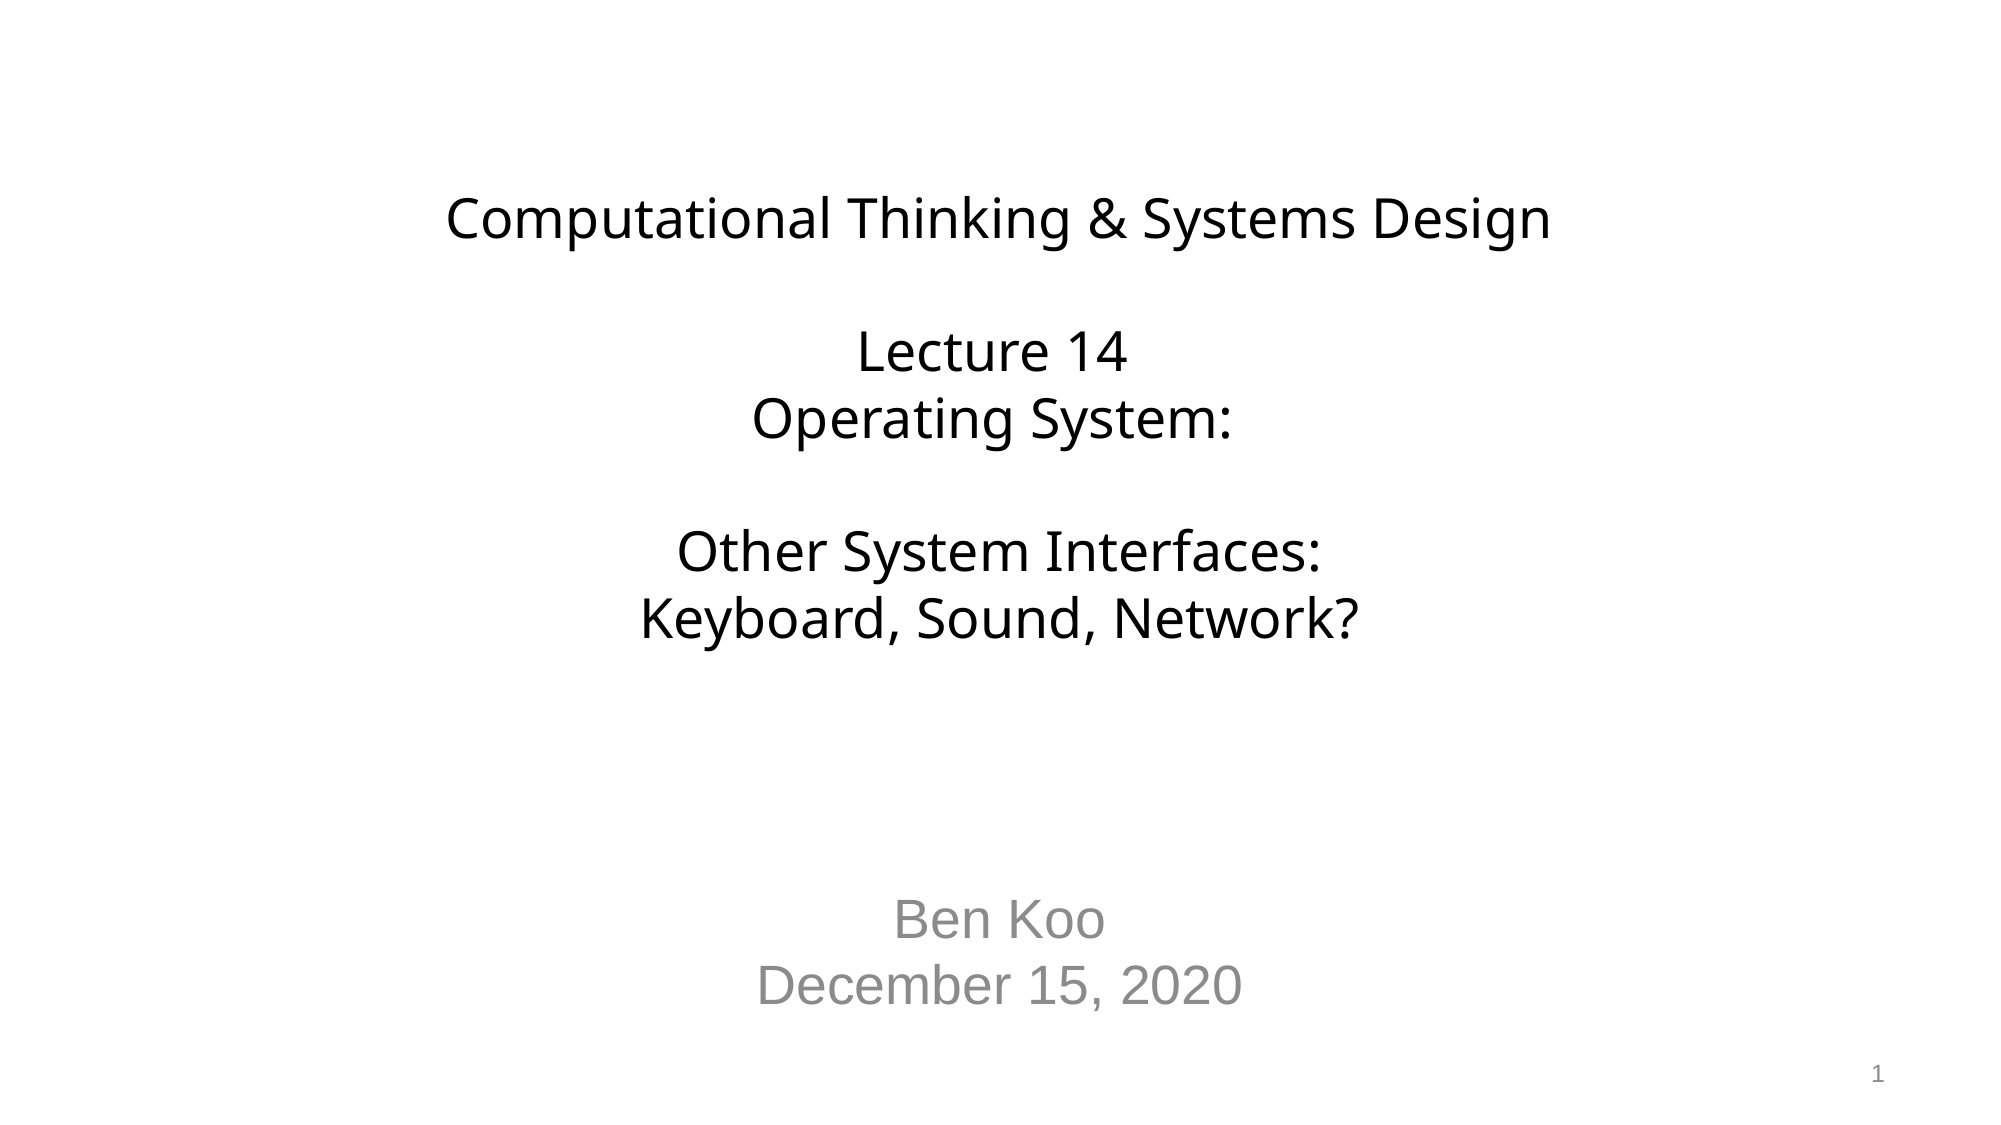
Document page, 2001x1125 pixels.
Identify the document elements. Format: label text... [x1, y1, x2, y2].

slide_number 1 [1433, 1042, 1900, 1103]
subtitle Ben Koo December 15, 2020 [68, 862, 1932, 1021]
title Computational Thinking & Systems Design Lecture 14 Operating System: Other System Interfaces: Keyboard, Sound, Network? [68, 162, 1932, 453]
